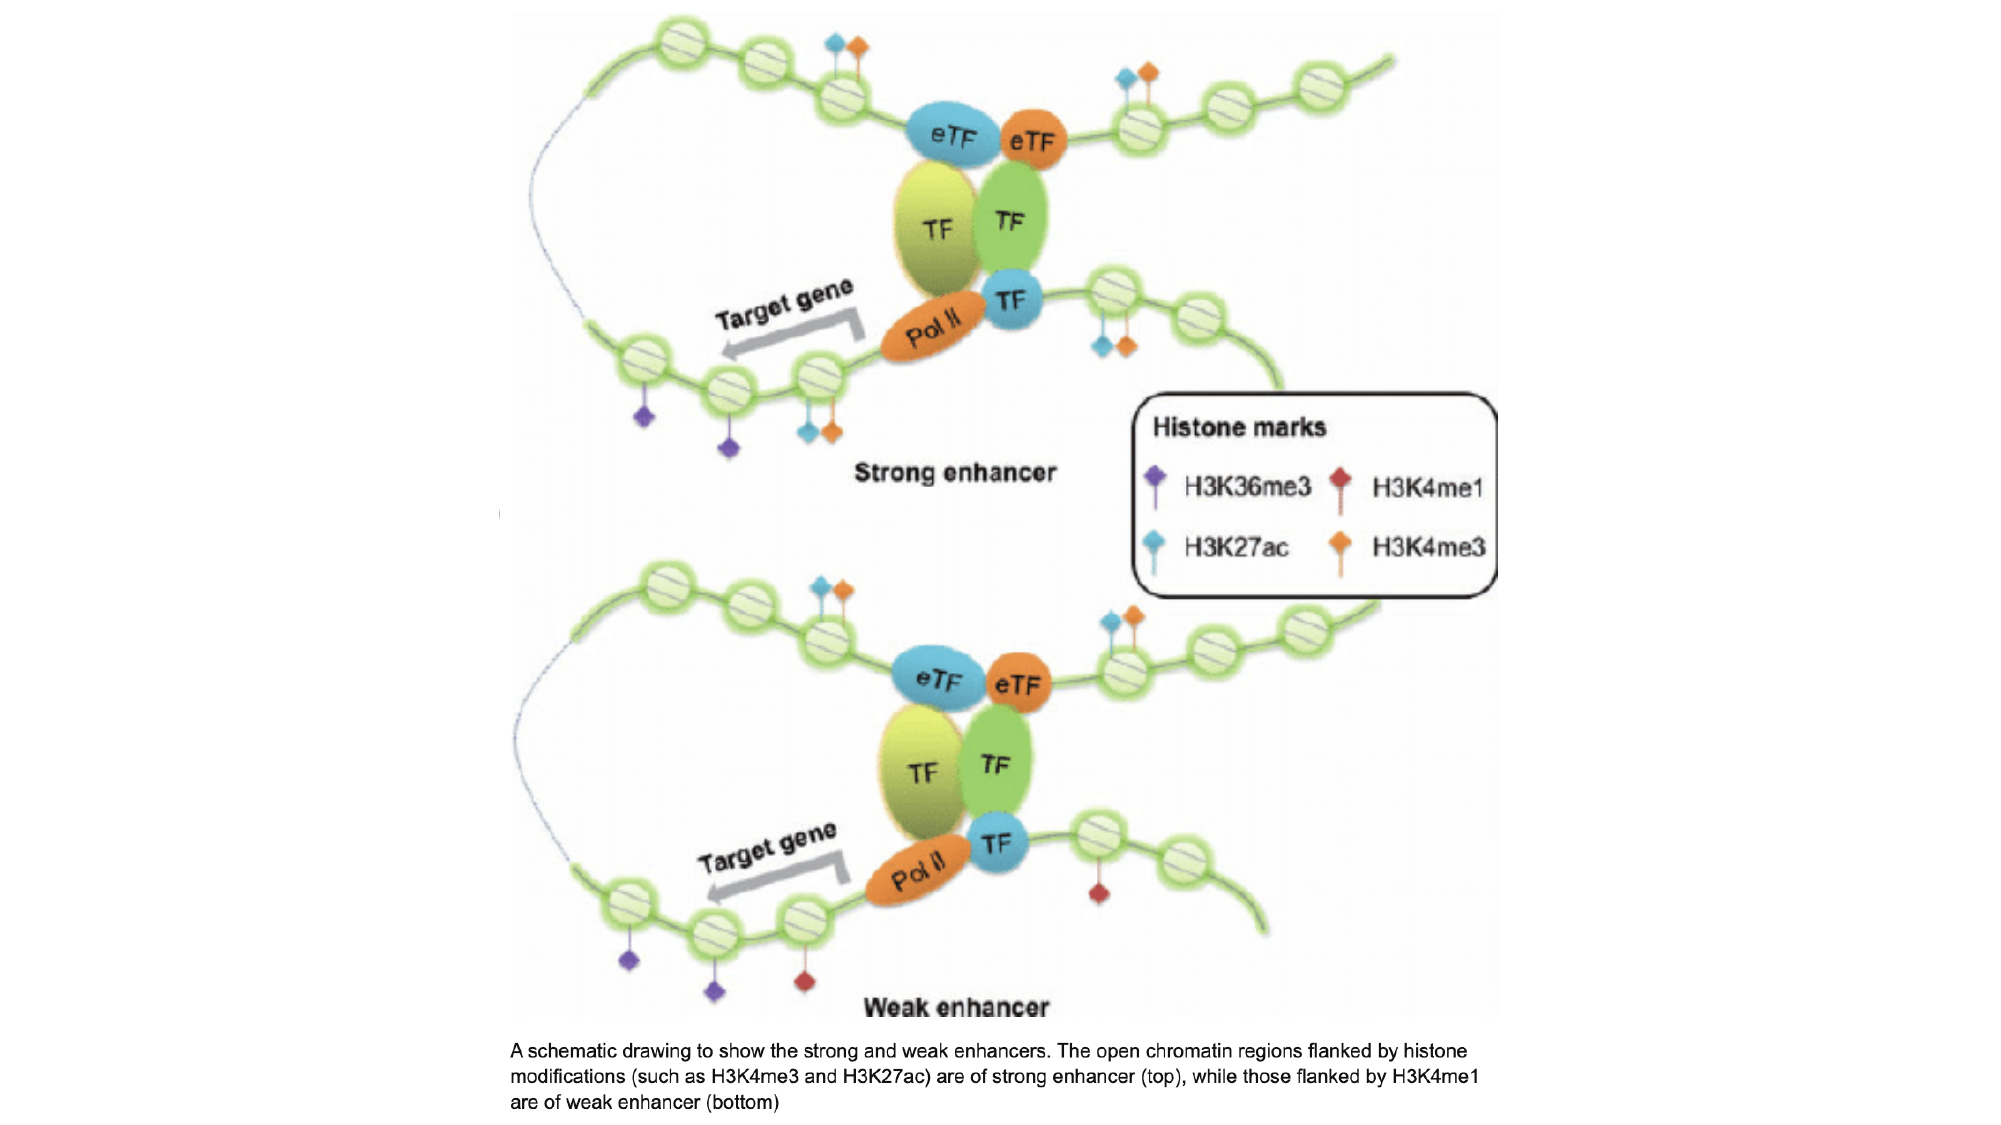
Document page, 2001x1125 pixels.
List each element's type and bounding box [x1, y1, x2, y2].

list [499, 0, 1501, 1125]
